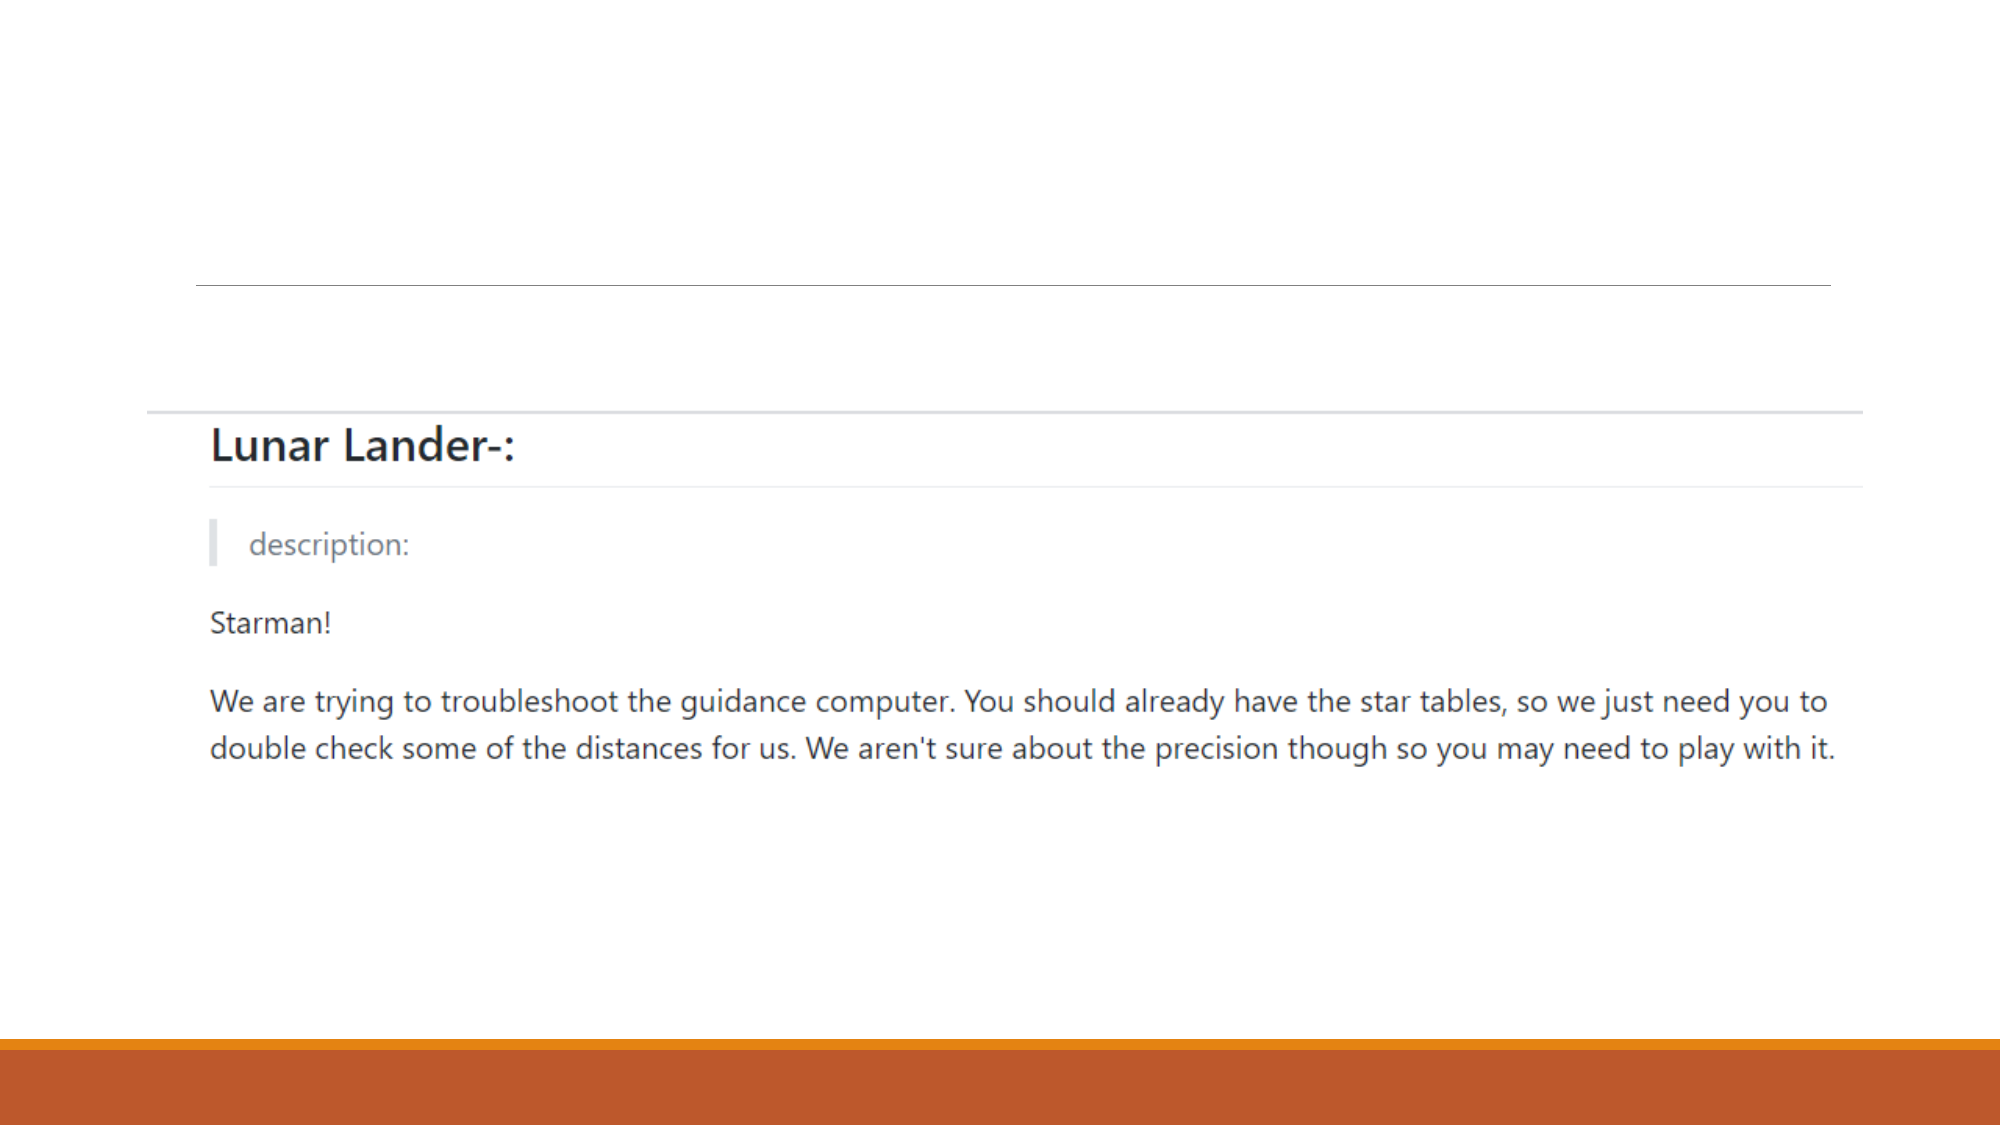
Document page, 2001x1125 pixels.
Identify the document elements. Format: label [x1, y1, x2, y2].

picture [146, 408, 1864, 803]
